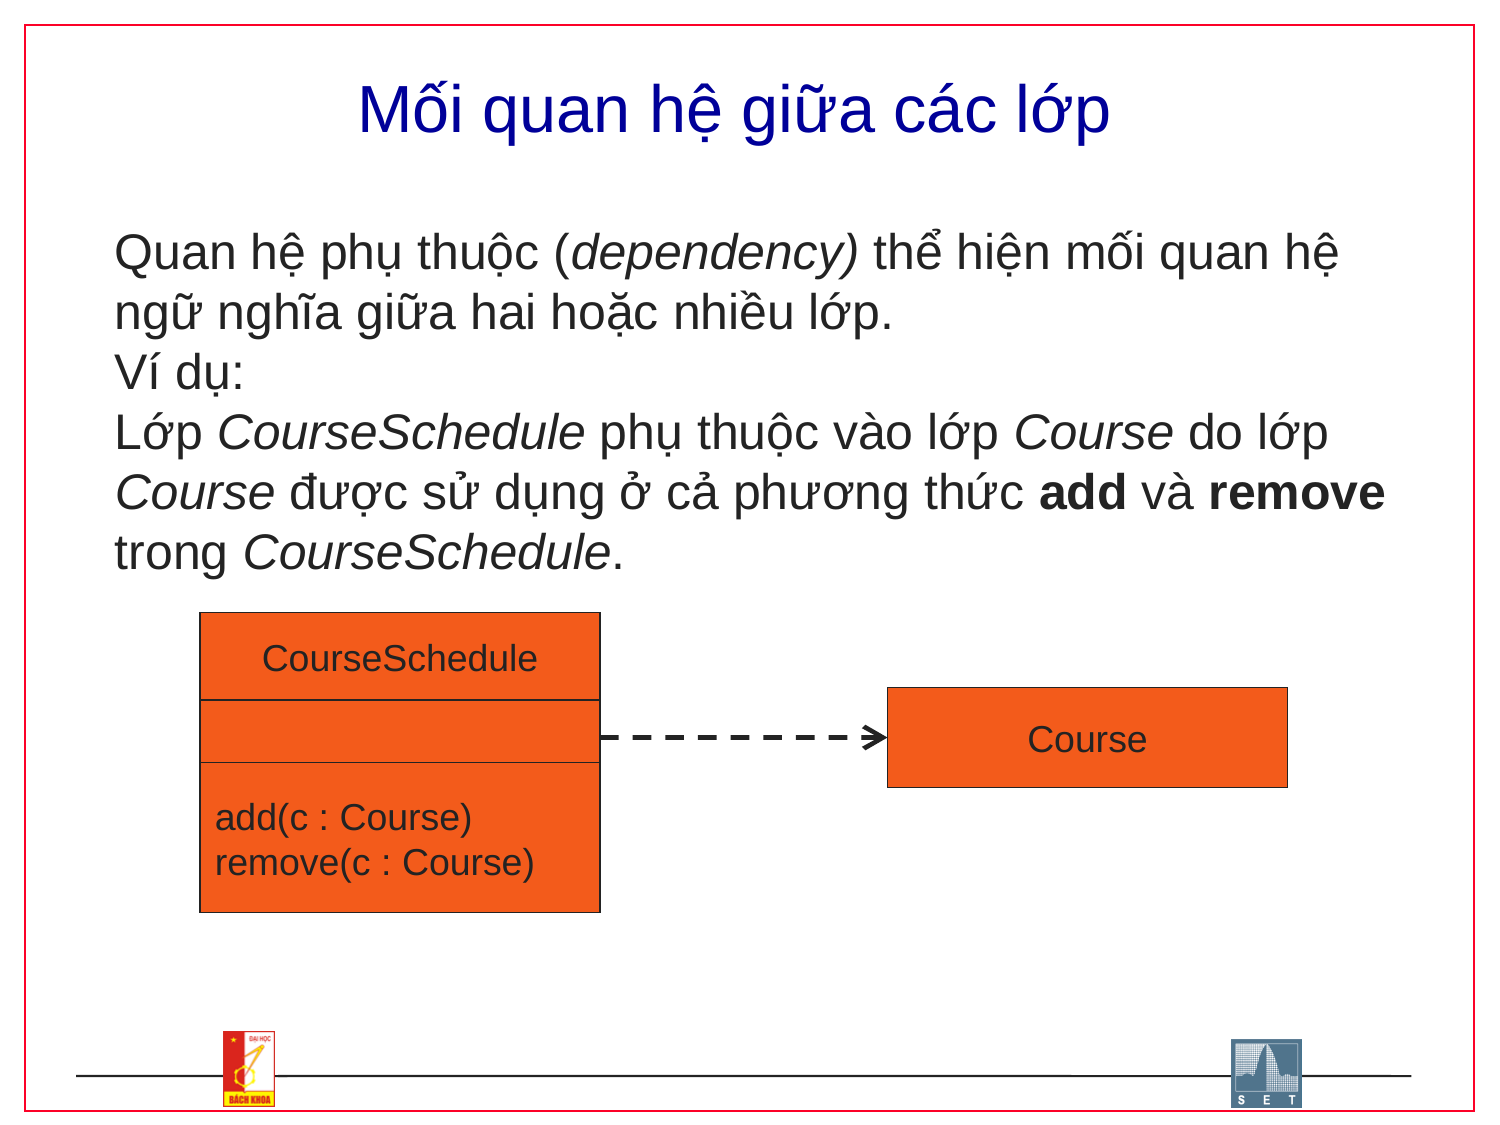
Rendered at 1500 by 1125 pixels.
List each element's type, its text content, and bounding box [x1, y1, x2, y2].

text_box Quan hệ phụ thuộc (dependency) thể hiện mối quan hệ ngữ nghĩa giữa hai hoặc nhiều lớp. Ví dụ: Lớp CourseSchedule phụ thuộc vào lớp Course do lớp Course được sử dụng ở cả phương thức add và remove trong CourseSchedule. [99, 212, 1431, 633]
title Mối quan hệ giữa các lớp [99, 61, 1388, 151]
text_box CourseSchedule [200, 633, 600, 699]
picture [222, 1030, 276, 1108]
text_box [864, 726, 888, 749]
text_box add(c : Course) remove(c : Course) [200, 762, 600, 913]
text_box [200, 699, 600, 762]
picture [1231, 1039, 1302, 1108]
text_box Course [887, 687, 1288, 788]
